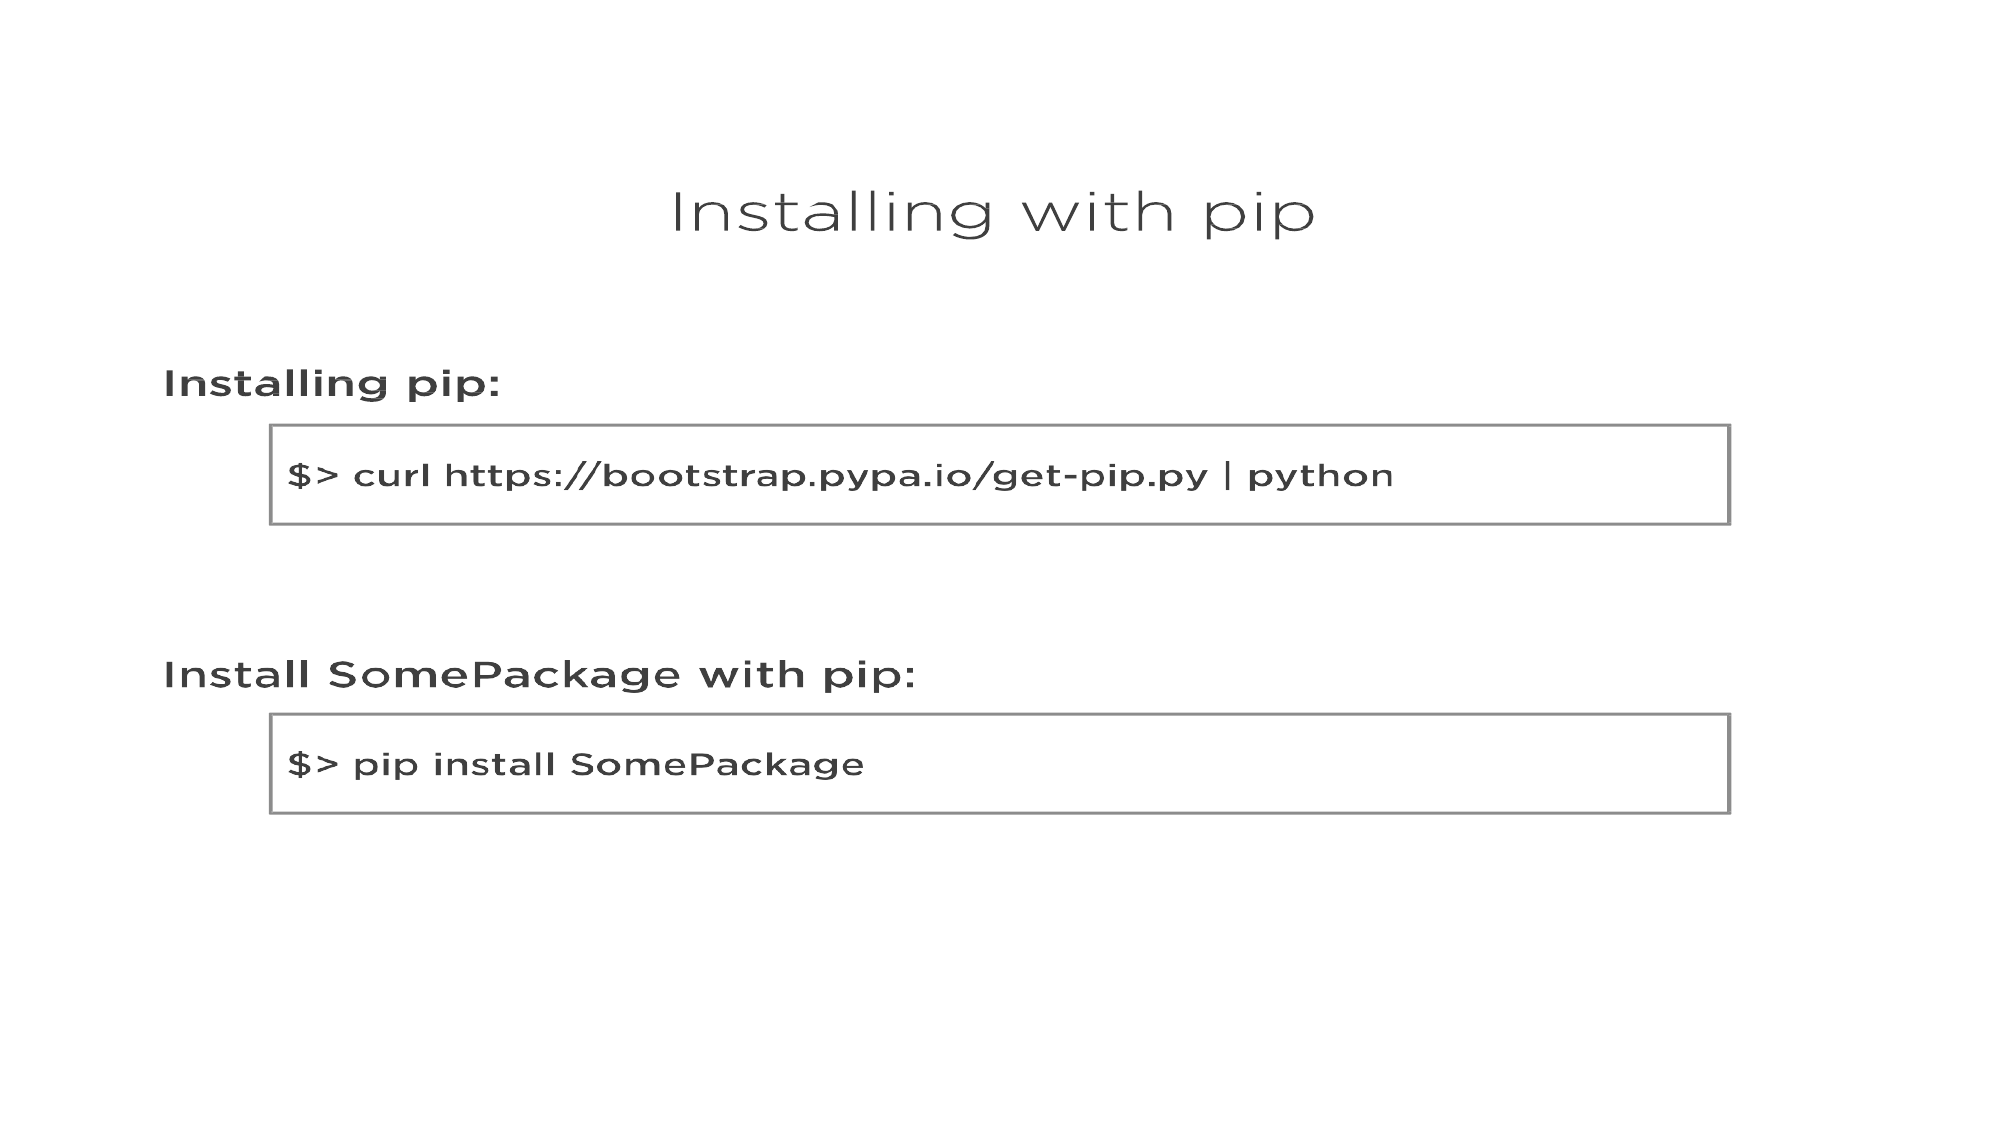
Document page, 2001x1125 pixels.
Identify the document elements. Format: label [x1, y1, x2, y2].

text_box [1257, 202, 1261, 231]
text_box [457, 376, 485, 402]
text_box [738, 202, 768, 232]
text_box [315, 376, 322, 396]
text_box [255, 376, 280, 397]
text_box [676, 192, 681, 231]
text_box [234, 371, 251, 397]
text_box [286, 369, 293, 396]
text_box [951, 202, 990, 240]
text_box [409, 376, 437, 402]
text_box [328, 376, 353, 396]
text_box [889, 202, 894, 231]
text_box [775, 193, 798, 232]
text_box [804, 202, 838, 232]
text_box [358, 376, 386, 402]
text_box [288, 751, 863, 780]
text_box [288, 461, 1392, 491]
text_box [1021, 202, 1080, 231]
text_box [166, 370, 173, 396]
text_box [695, 202, 728, 231]
text_box [300, 369, 307, 396]
text_box [268, 423, 1732, 526]
text_box [490, 390, 498, 396]
text_box [1206, 202, 1246, 240]
text_box [181, 376, 206, 396]
text_box [268, 712, 1732, 815]
text_box [851, 190, 856, 231]
text_box [870, 190, 875, 231]
text_box [490, 376, 498, 382]
text_box [1275, 202, 1314, 240]
text_box [1090, 202, 1094, 231]
text_box [1138, 190, 1172, 231]
text_box [209, 376, 231, 397]
text_box [443, 376, 450, 396]
text_box [166, 660, 913, 693]
text_box [1104, 193, 1128, 232]
text_box [907, 202, 941, 231]
